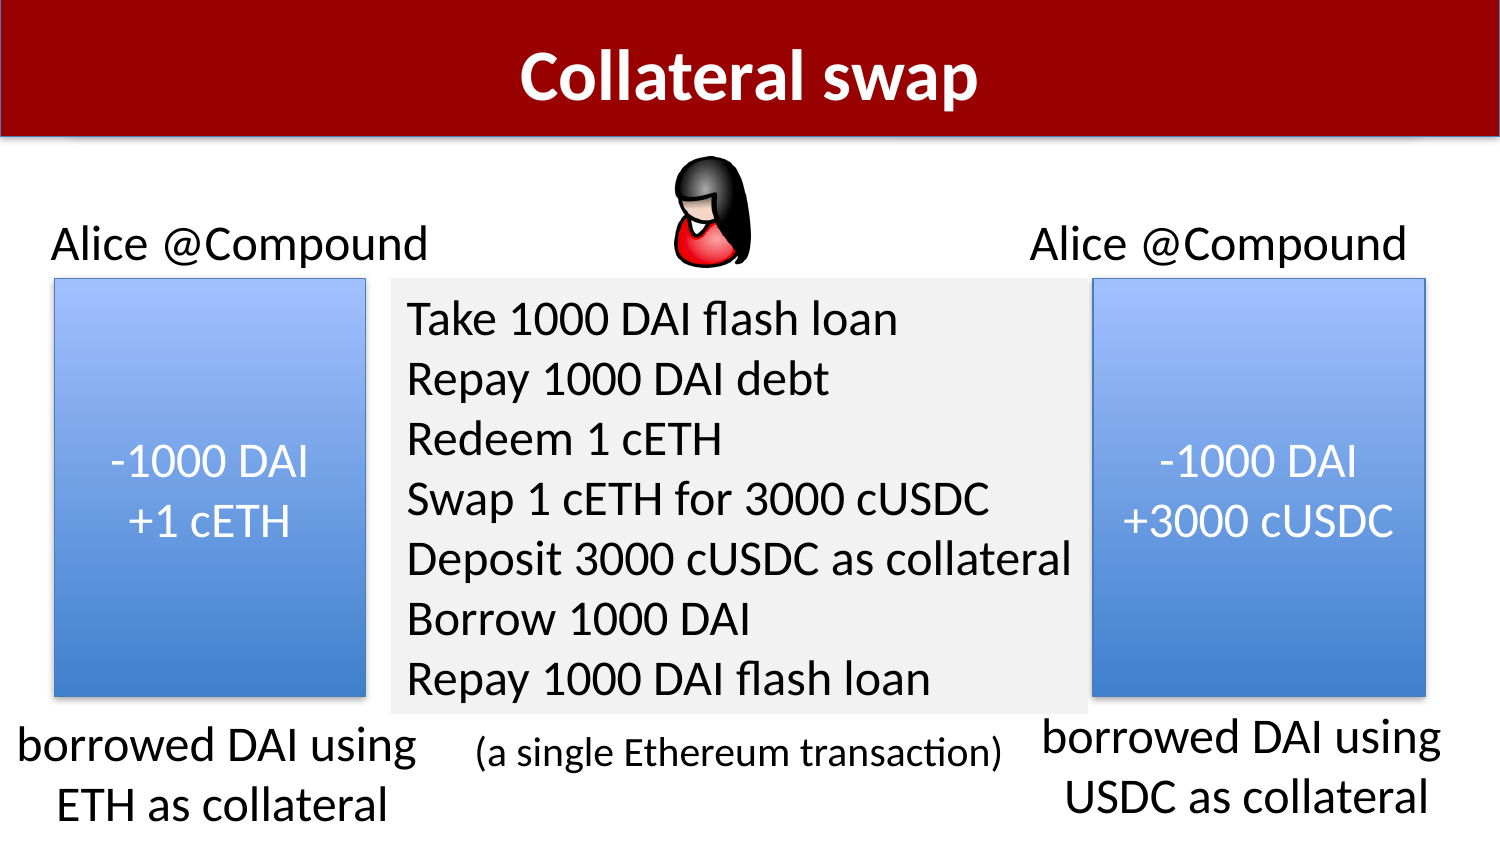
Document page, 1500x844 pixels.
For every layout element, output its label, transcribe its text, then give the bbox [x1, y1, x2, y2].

text_box -1000 DAI +3000 cUSDC [1092, 278, 1426, 695]
text_box (a single Ethereum transaction) [459, 717, 1019, 783]
text_box Alice @Compound [1014, 202, 1423, 278]
text_box borrowed DAI using ETH as collateral [1, 703, 444, 839]
picture [674, 155, 751, 268]
text_box -1000 DAI +1 cETH [54, 278, 366, 697]
text_box Alice @Compound [35, 202, 445, 278]
text_box borrowed DAI using USDC as collateral [1026, 695, 1468, 831]
text_box Take 1000 DAI flash loan Repay 1000 DAI debt Redeem 1 cETH Swap 1 cETH for 3000 cUSDC Deposit 3000 cUSDC as collateral Borrow 1000 DAI Repay 1000 DAI flash loan [391, 278, 1088, 714]
title Collateral swap [75, 20, 1425, 123]
